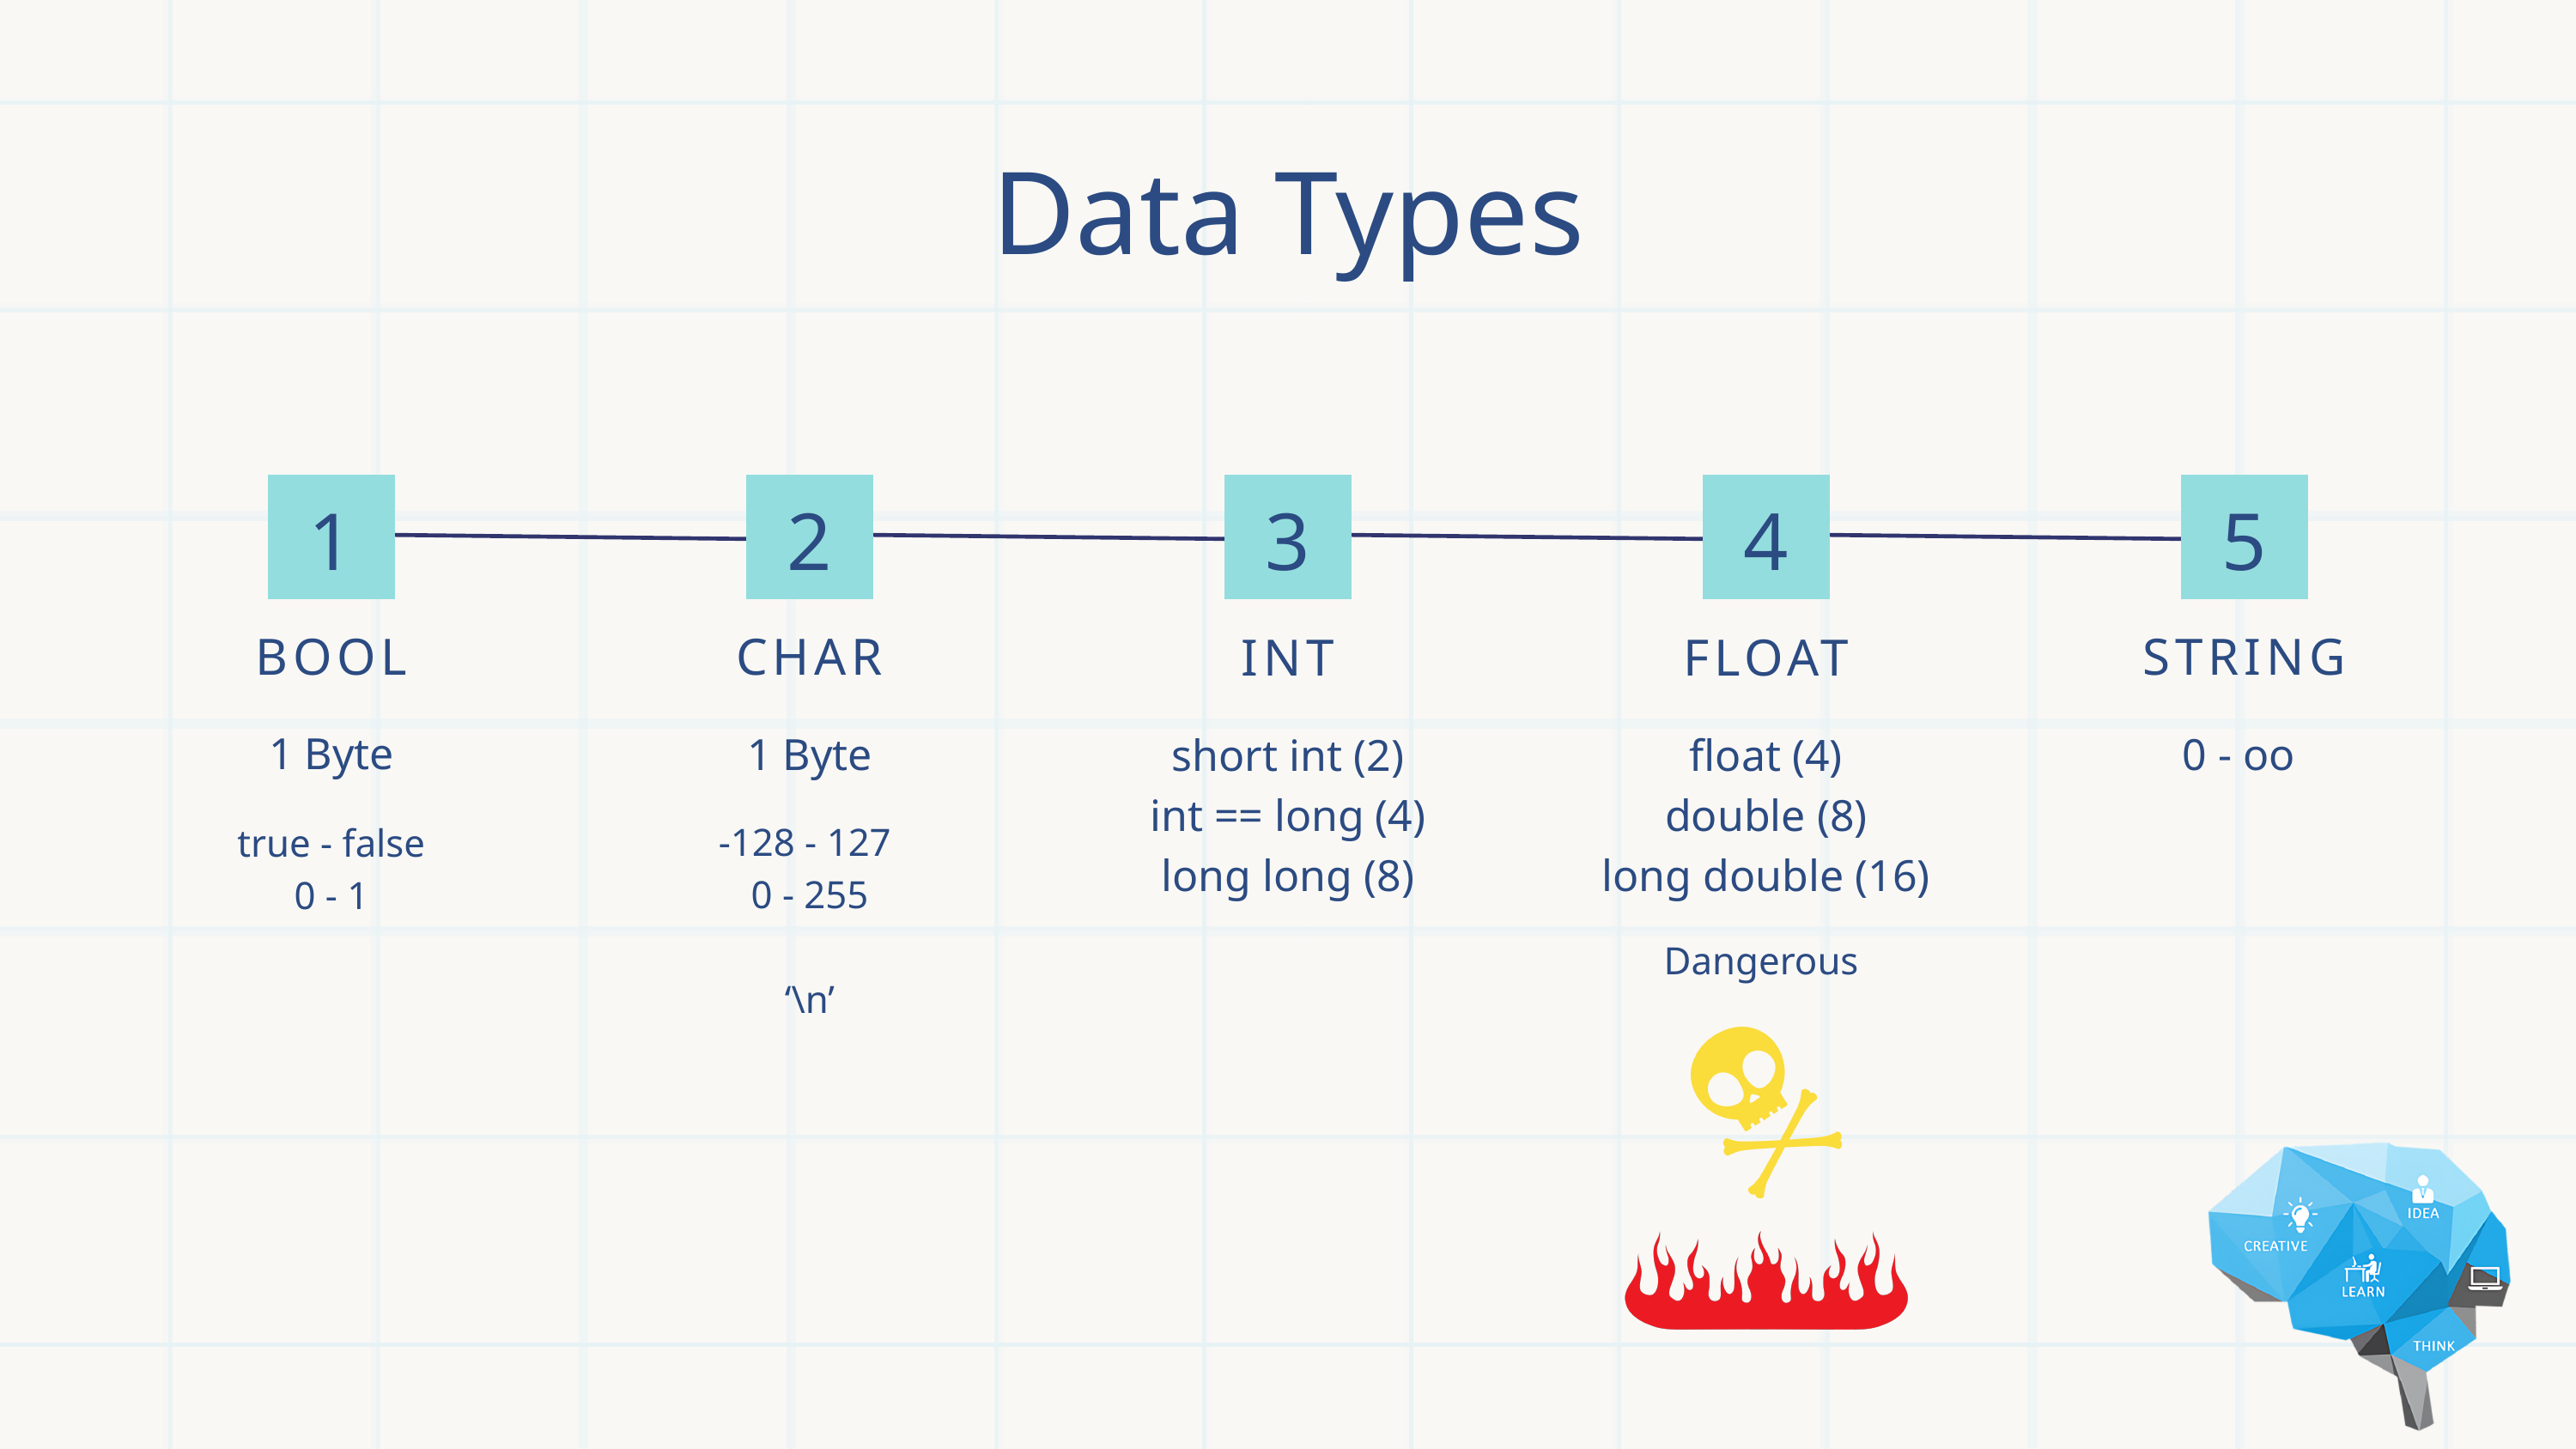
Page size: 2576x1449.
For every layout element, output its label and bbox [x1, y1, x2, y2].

text_box [1702, 474, 1830, 600]
text_box [1114, 621, 1461, 980]
text_box [640, 621, 980, 1017]
text_box [745, 474, 874, 600]
text_box [0, 0, 2576, 1449]
text_box [1577, 621, 1955, 980]
text_box [2180, 474, 2308, 600]
text_box [1224, 474, 1352, 600]
text_box [2044, 621, 2444, 775]
text_box [267, 474, 396, 600]
text_box [158, 621, 505, 914]
